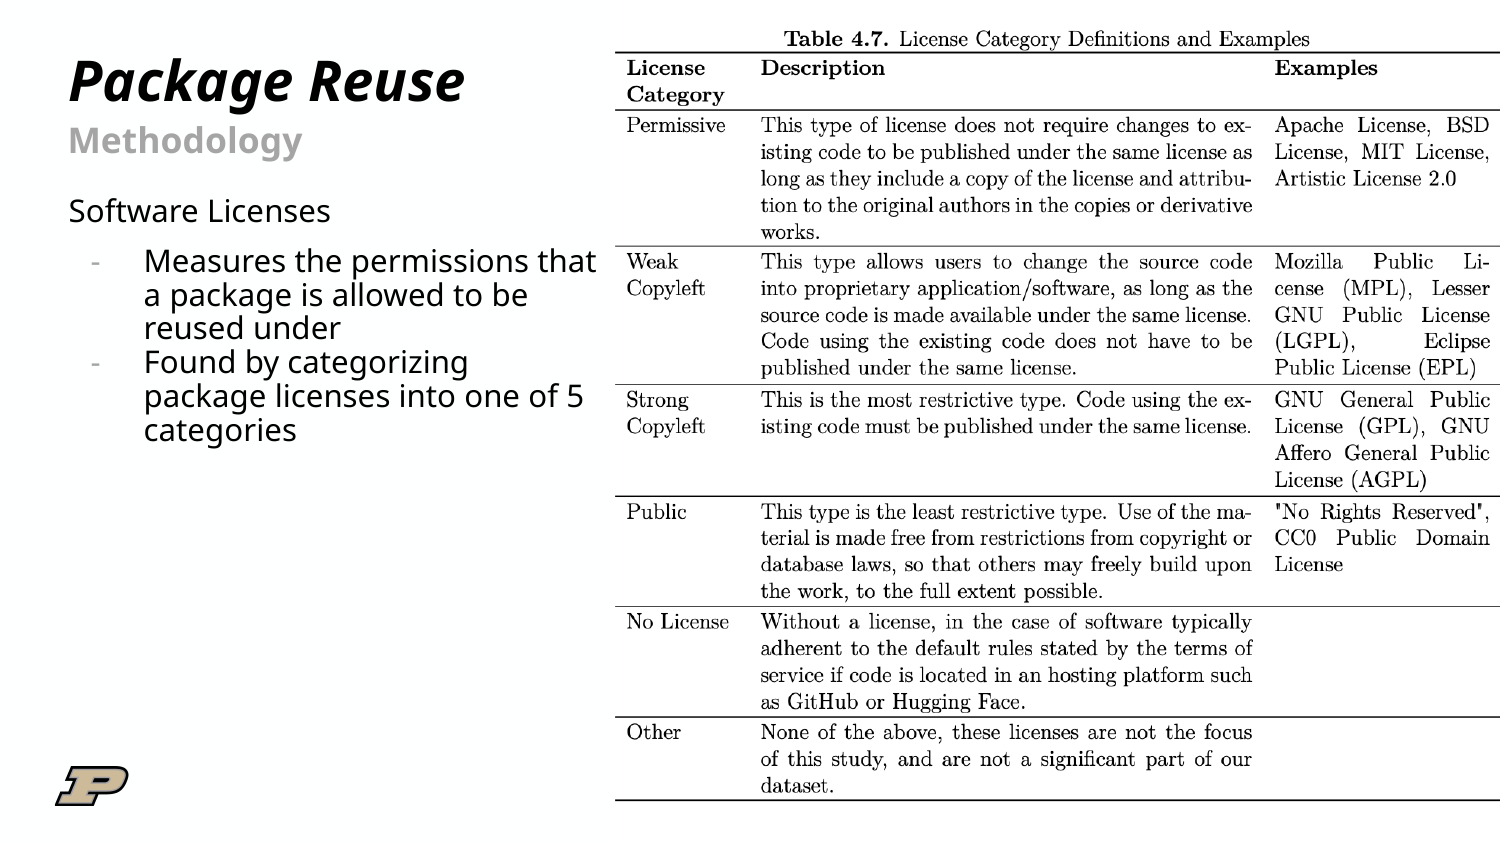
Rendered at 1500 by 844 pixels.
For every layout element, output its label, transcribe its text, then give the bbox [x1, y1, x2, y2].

picture [54, 766, 134, 806]
title Package Reuse [57, 47, 604, 117]
list Methodology [56, 117, 604, 163]
list Software Licenses Measures the permissions that a package is allowed to be reused under Found by categorizing package licenses into one of 5 categories [57, 189, 604, 738]
picture [609, 0, 1500, 844]
